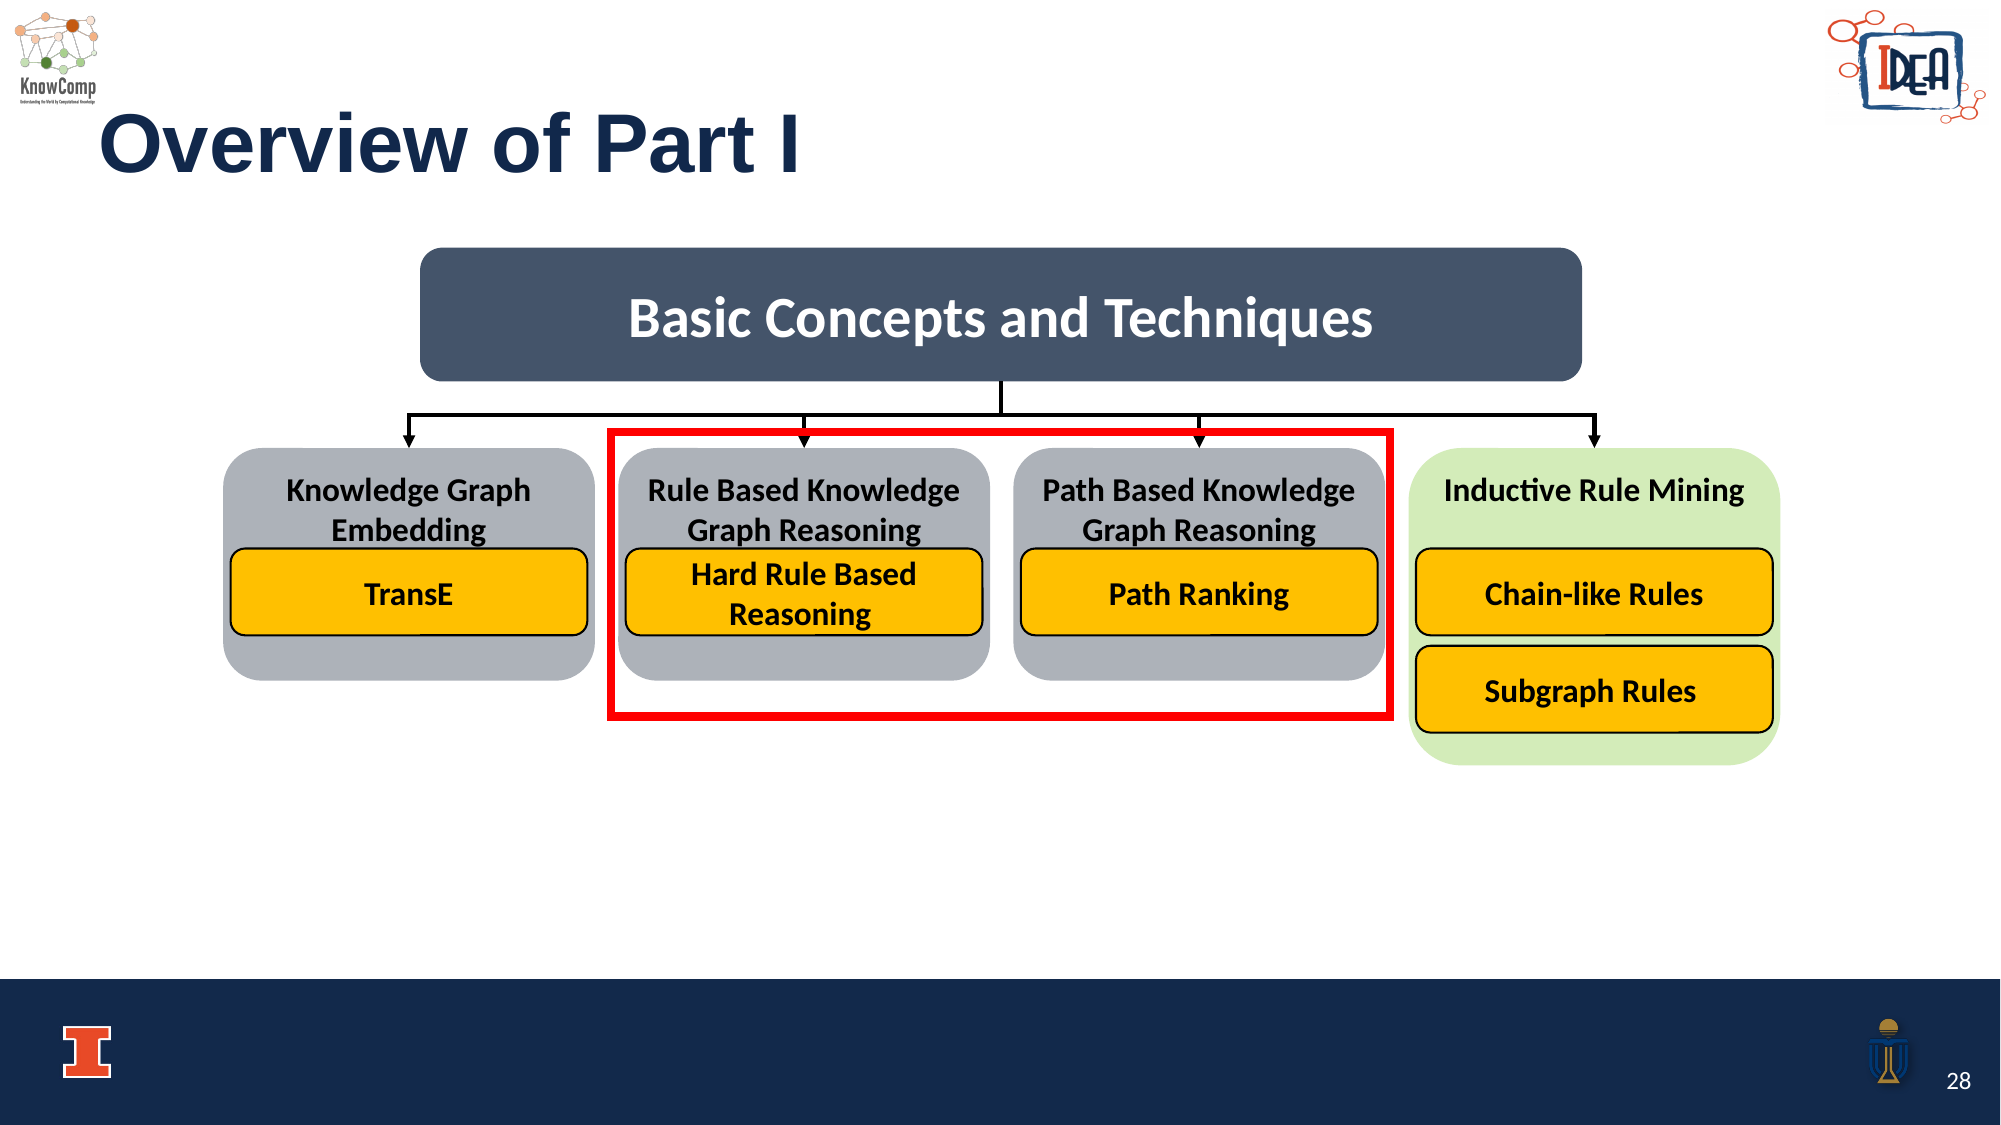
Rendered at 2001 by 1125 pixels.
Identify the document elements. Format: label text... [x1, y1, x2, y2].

text_box [610, 431, 1391, 717]
picture [0, 0, 2001, 1125]
text_box Rule Based Knowledge Graph Reasoning [602, 460, 610, 555]
text_box [232, 446, 586, 460]
text_box Knowledge Graph Embedding [223, 460, 595, 555]
text_box Basic Concepts and Techniques [739, 246, 1264, 383]
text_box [1066, 315, 1134, 514]
text_box [1426, 446, 1763, 460]
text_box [671, 118, 739, 711]
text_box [1264, 118, 1331, 712]
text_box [869, 316, 936, 514]
text_box TransE [229, 555, 589, 637]
text_box [1407, 493, 1782, 767]
text_box [222, 478, 596, 682]
text_box Subgraph Rules [1414, 644, 1774, 734]
title Overview of Part I [83, 45, 1900, 233]
slide_number 28 [1649, 1050, 1987, 1110]
text_box Chain-like Rules [1414, 547, 1774, 637]
text_box Basic Concepts and Techniques [419, 246, 671, 383]
text_box Inductive Rule Mining [1408, 460, 1781, 516]
text_box Basic Concepts and Techniques [1331, 246, 1584, 383]
